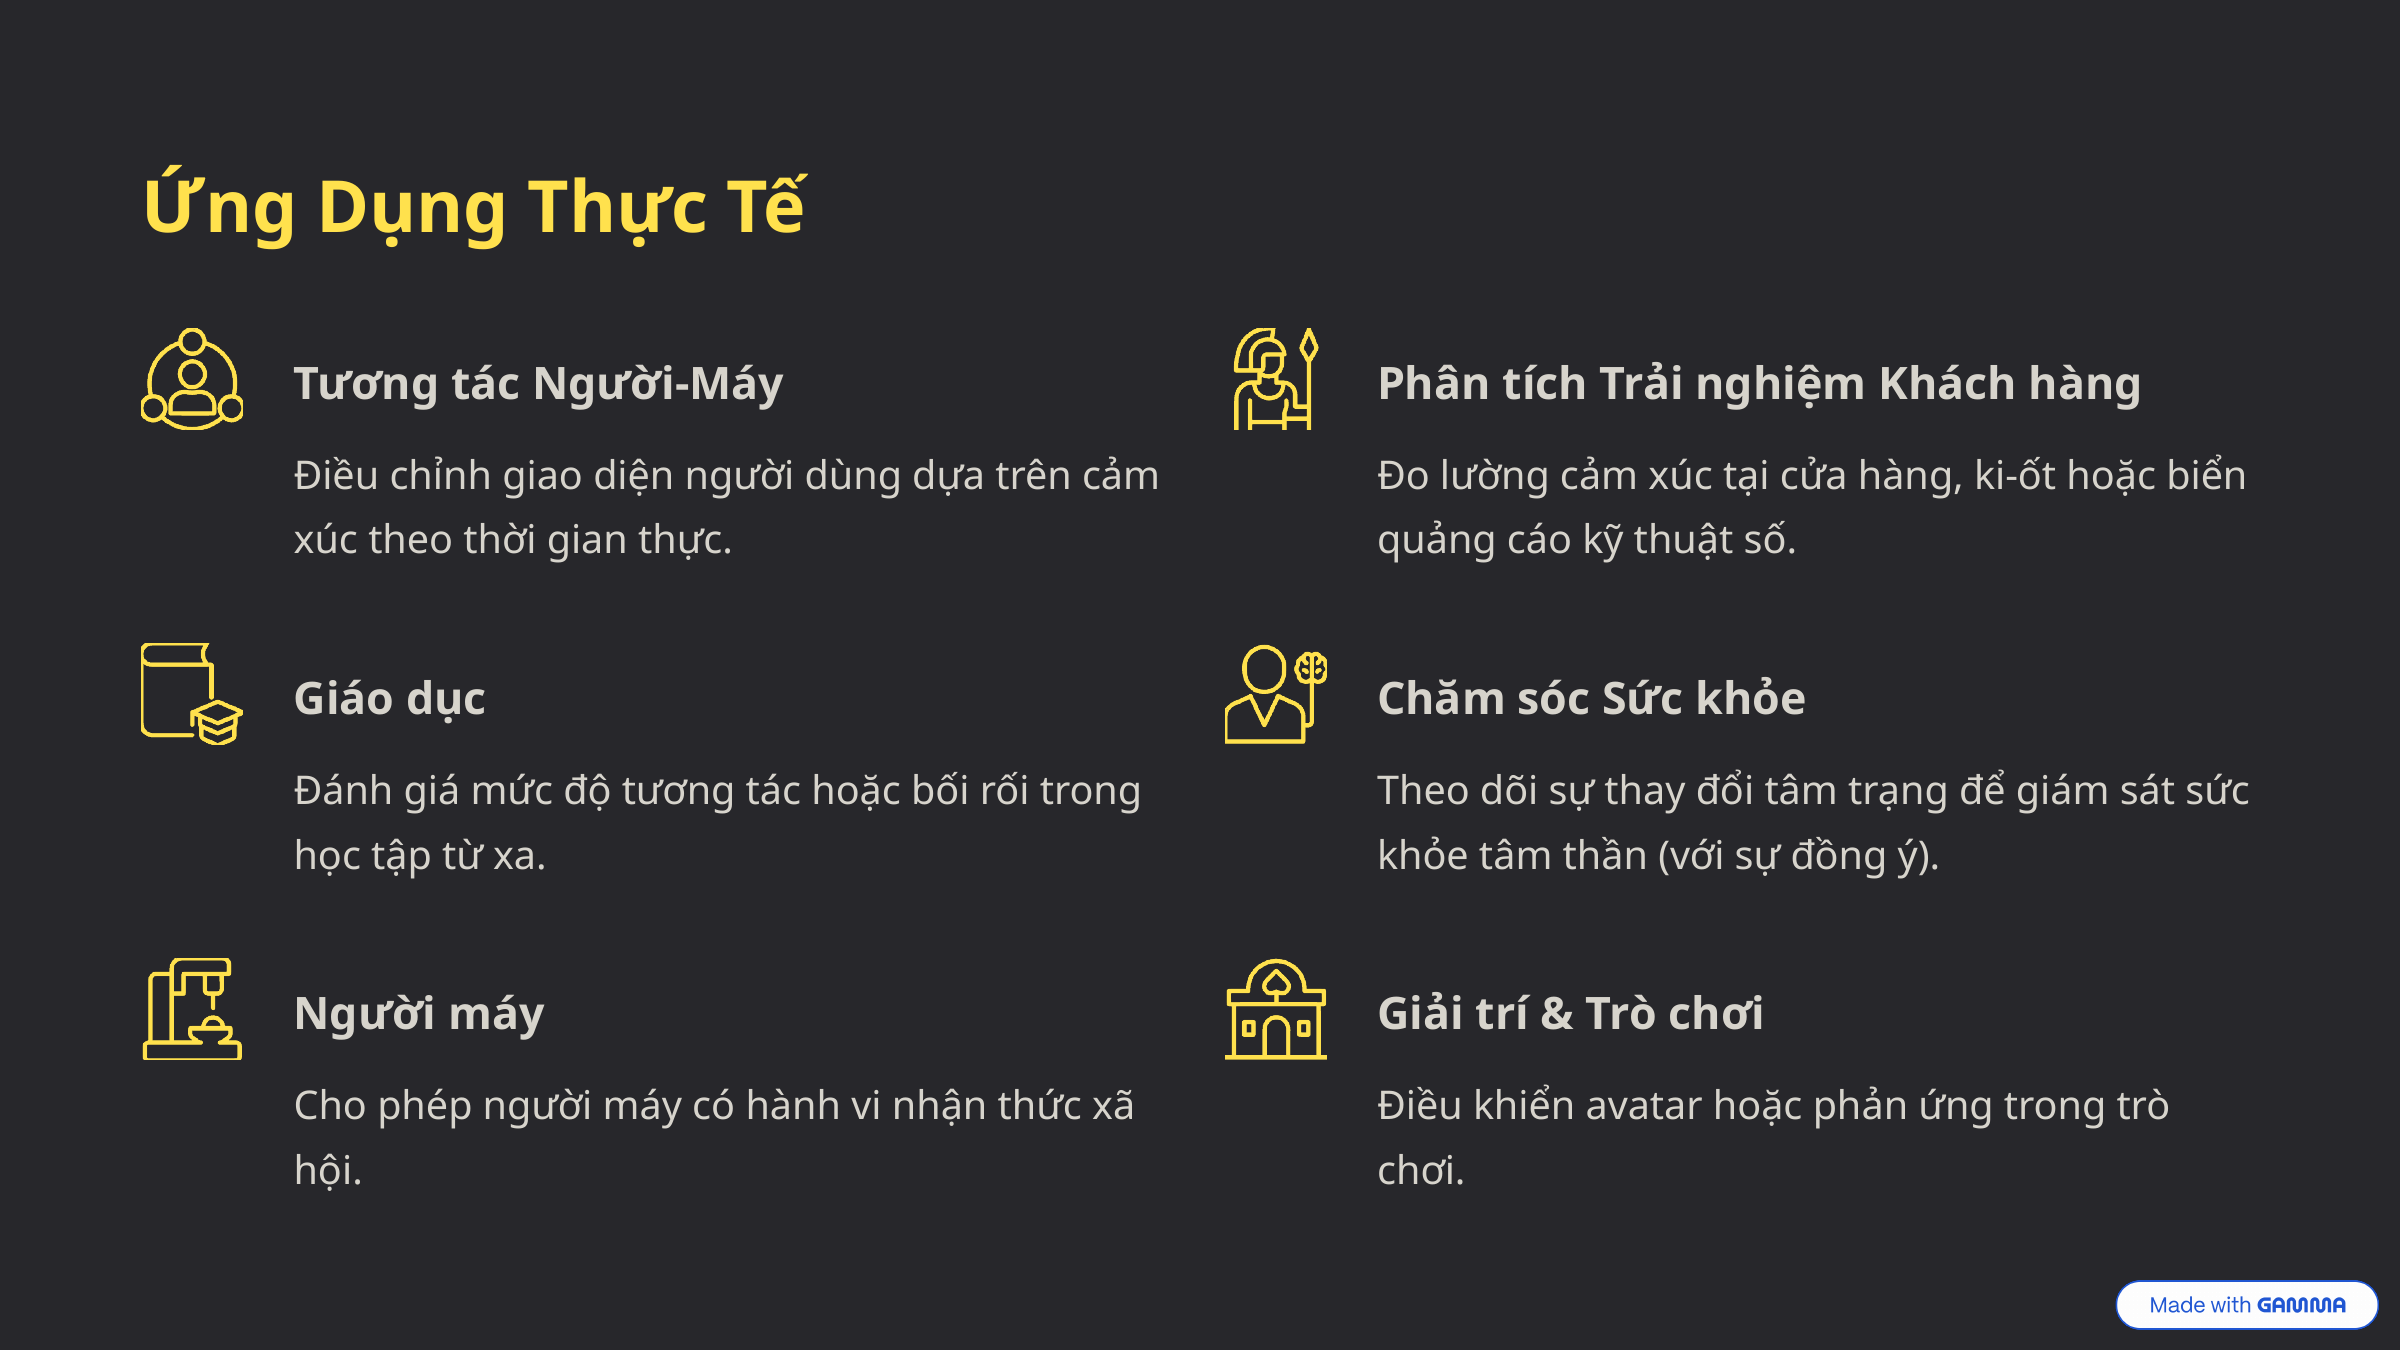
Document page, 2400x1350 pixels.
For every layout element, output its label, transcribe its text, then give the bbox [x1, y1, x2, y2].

picture [2106, 1271, 2389, 1339]
picture [1225, 643, 1327, 745]
picture [141, 958, 243, 1060]
text_box Giải trí & Trò chơi [1377, 982, 1828, 1039]
text_box Chăm sóc Sức khỏe [1377, 667, 1841, 724]
text_box Theo dõi sự thay đổi tâm trạng để giám sát sức khỏe tâm thần (với sự đồng ý). [1377, 747, 2259, 878]
text_box Người máy [293, 982, 744, 1039]
text_box Đo lường cảm xúc tại cửa hàng, ki-ốt hoặc biển quảng cáo kỹ thuật số. [1377, 432, 2259, 563]
text_box Phân tích Trải nghiệm Khách hàng [1377, 352, 2187, 409]
text_box Cho phép người máy có hành vi nhận thức xã hội. [293, 1063, 1175, 1193]
picture [1225, 328, 1327, 430]
text_box Giáo dục [293, 667, 744, 724]
text_box Đánh giá mức độ tương tác hoặc bối rối trong học tập từ xa. [293, 747, 1175, 878]
text_box Ứng Dụng Thực Tế [141, 157, 862, 248]
text_box Điều chỉnh giao diện người dùng dựa trên cảm xúc theo thời gian thực. [293, 432, 1175, 563]
text_box Điều khiển avatar hoặc phản ứng trong trò chơi. [1377, 1063, 2259, 1193]
picture [141, 643, 243, 745]
picture [141, 328, 243, 430]
text_box Tương tác Người-Máy [293, 352, 800, 409]
picture [1225, 958, 1327, 1060]
